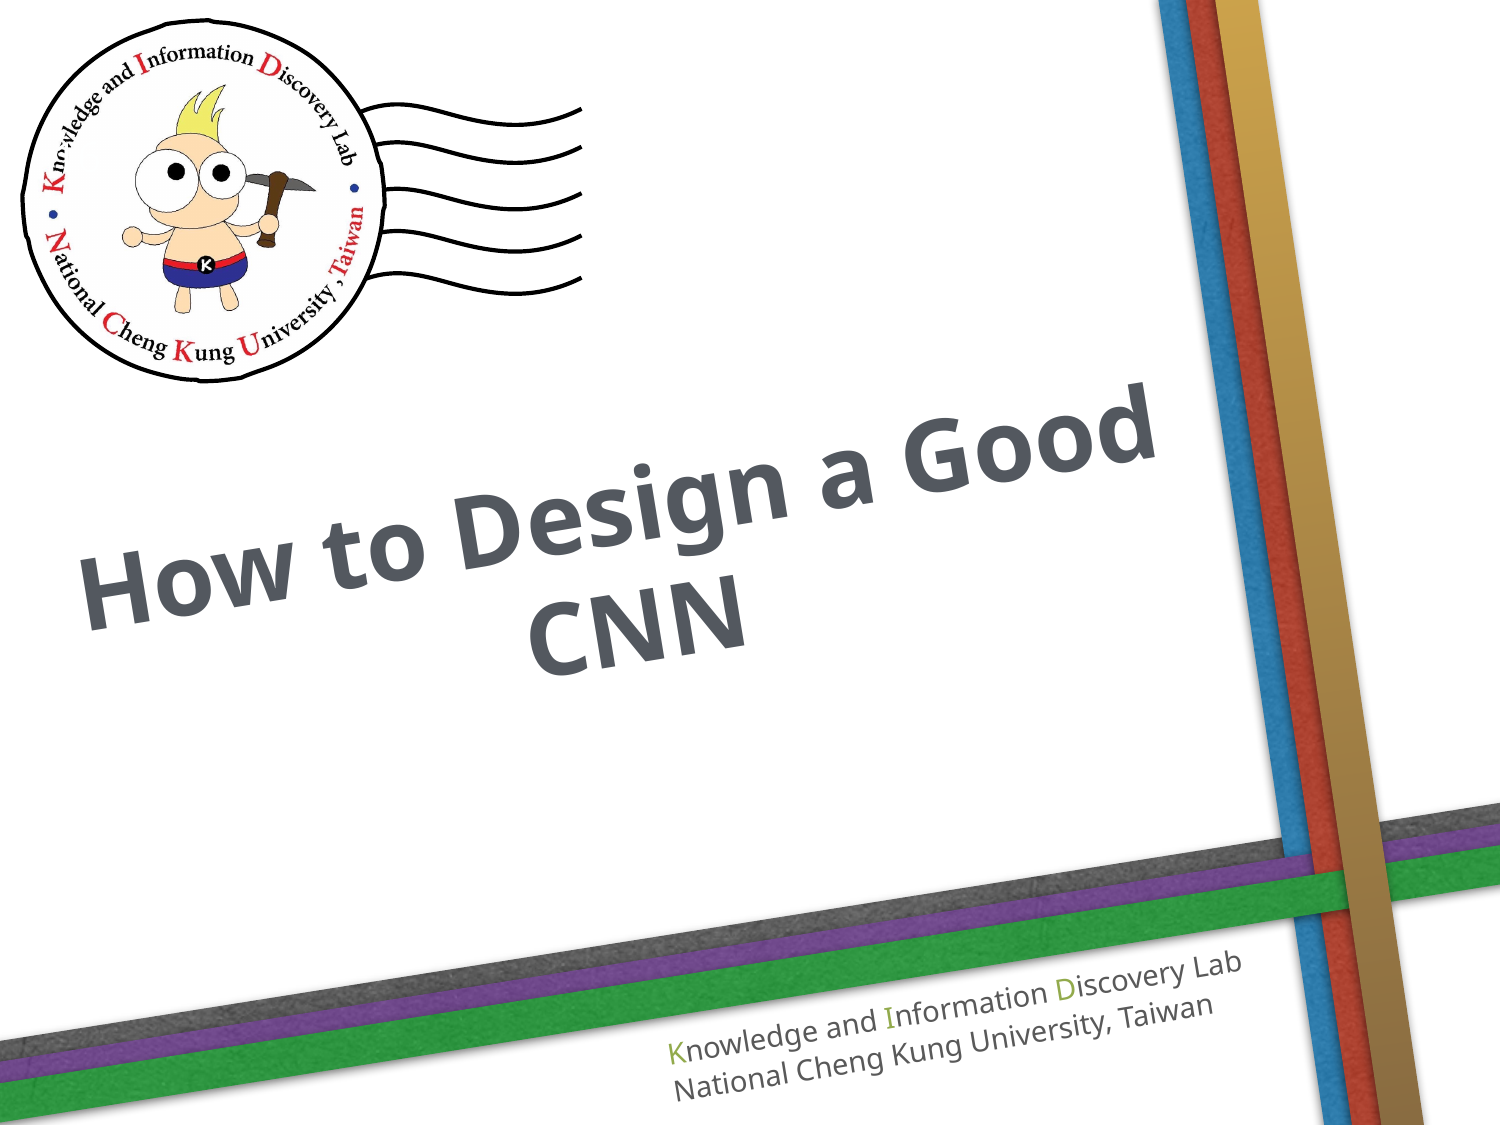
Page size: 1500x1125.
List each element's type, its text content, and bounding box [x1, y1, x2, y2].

picture [1380, 802, 1500, 902]
picture [0, 0, 1381, 1125]
slide_number 16 [0, 129, 117, 189]
picture [25, 23, 382, 379]
title How to Design a Good CNN [8, 268, 1245, 860]
